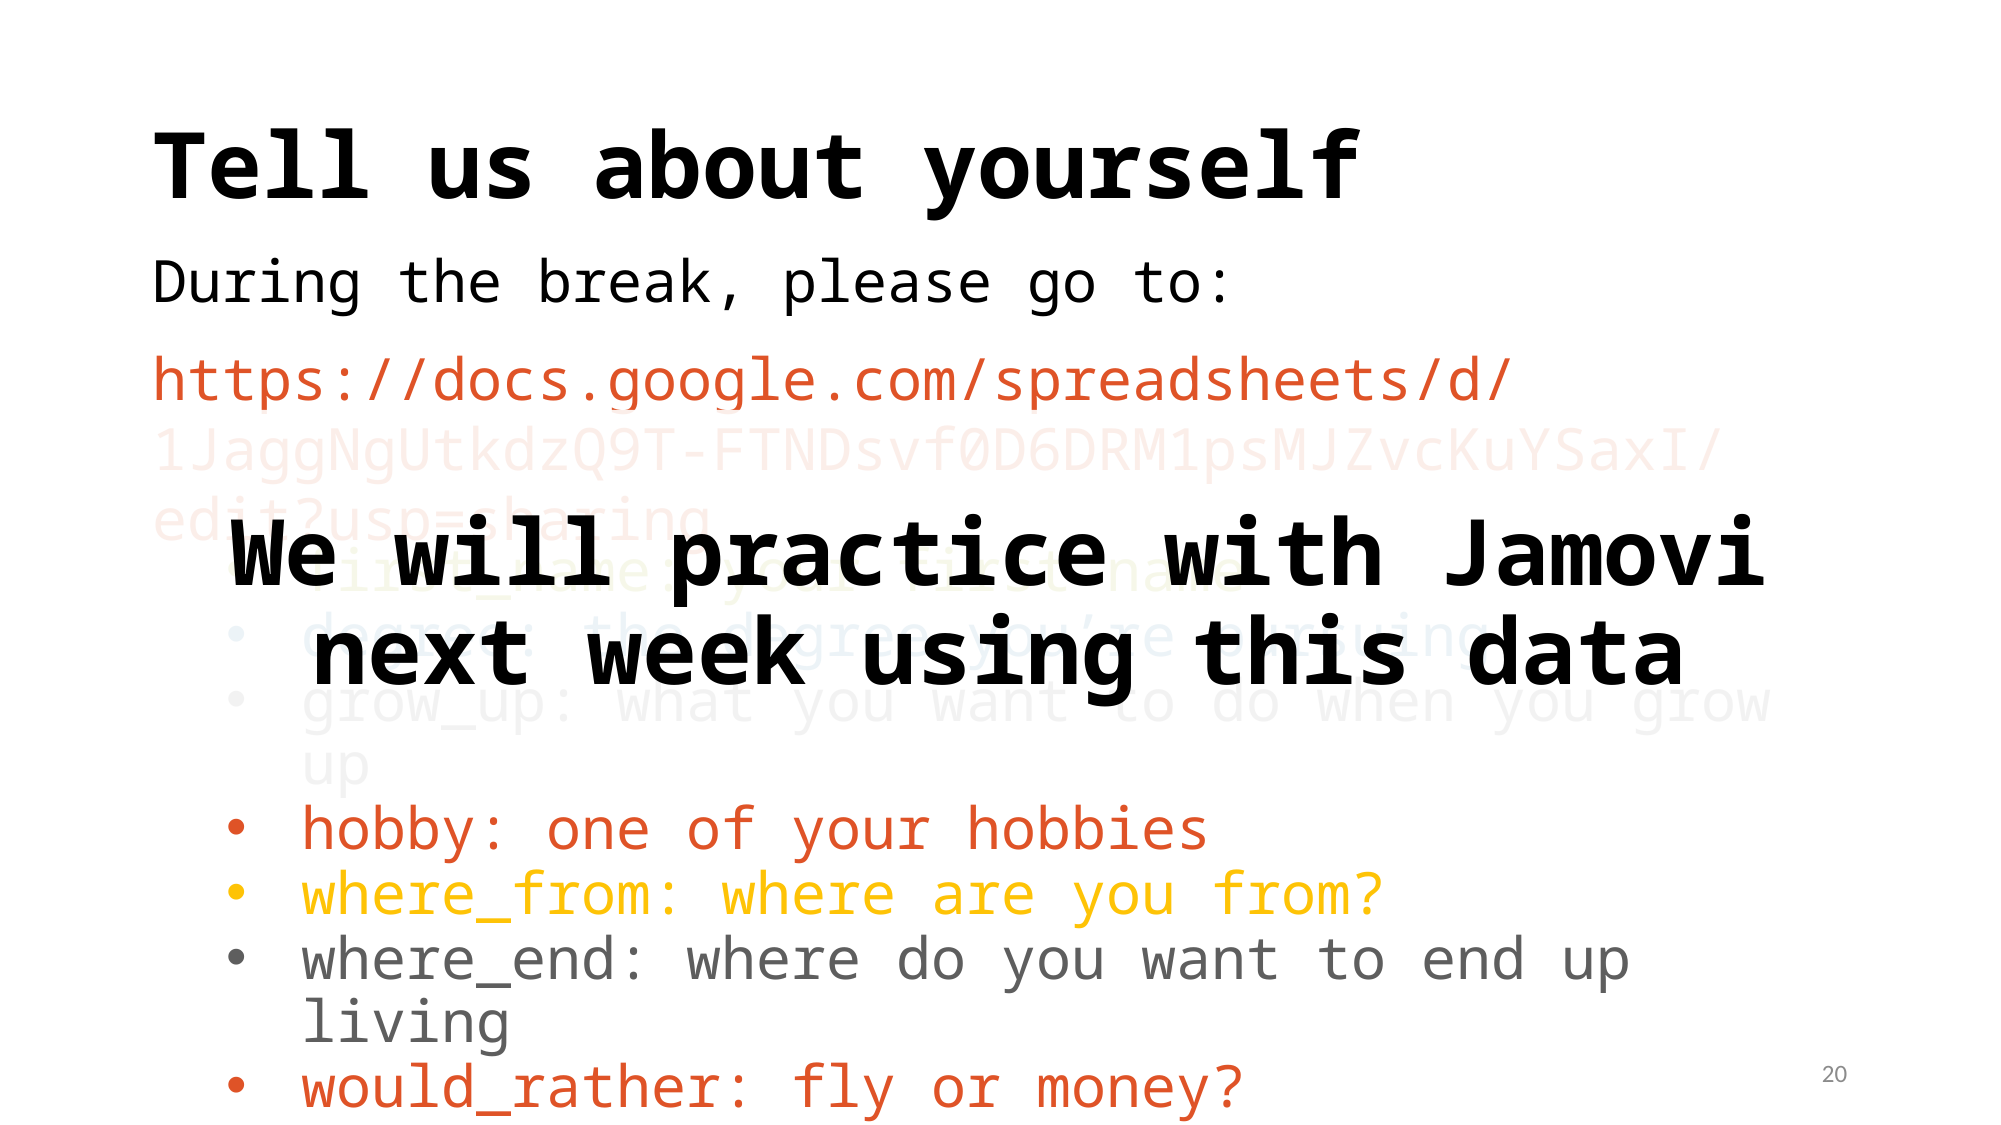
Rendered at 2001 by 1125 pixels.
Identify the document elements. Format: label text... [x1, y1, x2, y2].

title Tell us about yourself [137, 59, 1863, 249]
text_box We will practice with Jamovi next week using this data [137, 409, 1863, 802]
text_box During the break, please go to: https://docs.google.com/spreadsheets/d/1JaggNgUtkdzQ9T-FTNDsvf0D6DRM1psMJZvcKuYSaxI/edit?usp=sharing [137, 249, 1863, 409]
text_box first_name: your first name degree: the degree you’re pursuing grow_up: what you want to do when you grow up hobby: one of your hobbies where_from: where are you from? where_end: where do you want to end up living would_rather: fly or money? [211, 802, 1789, 1101]
slide_number 20 [1412, 1042, 1863, 1103]
